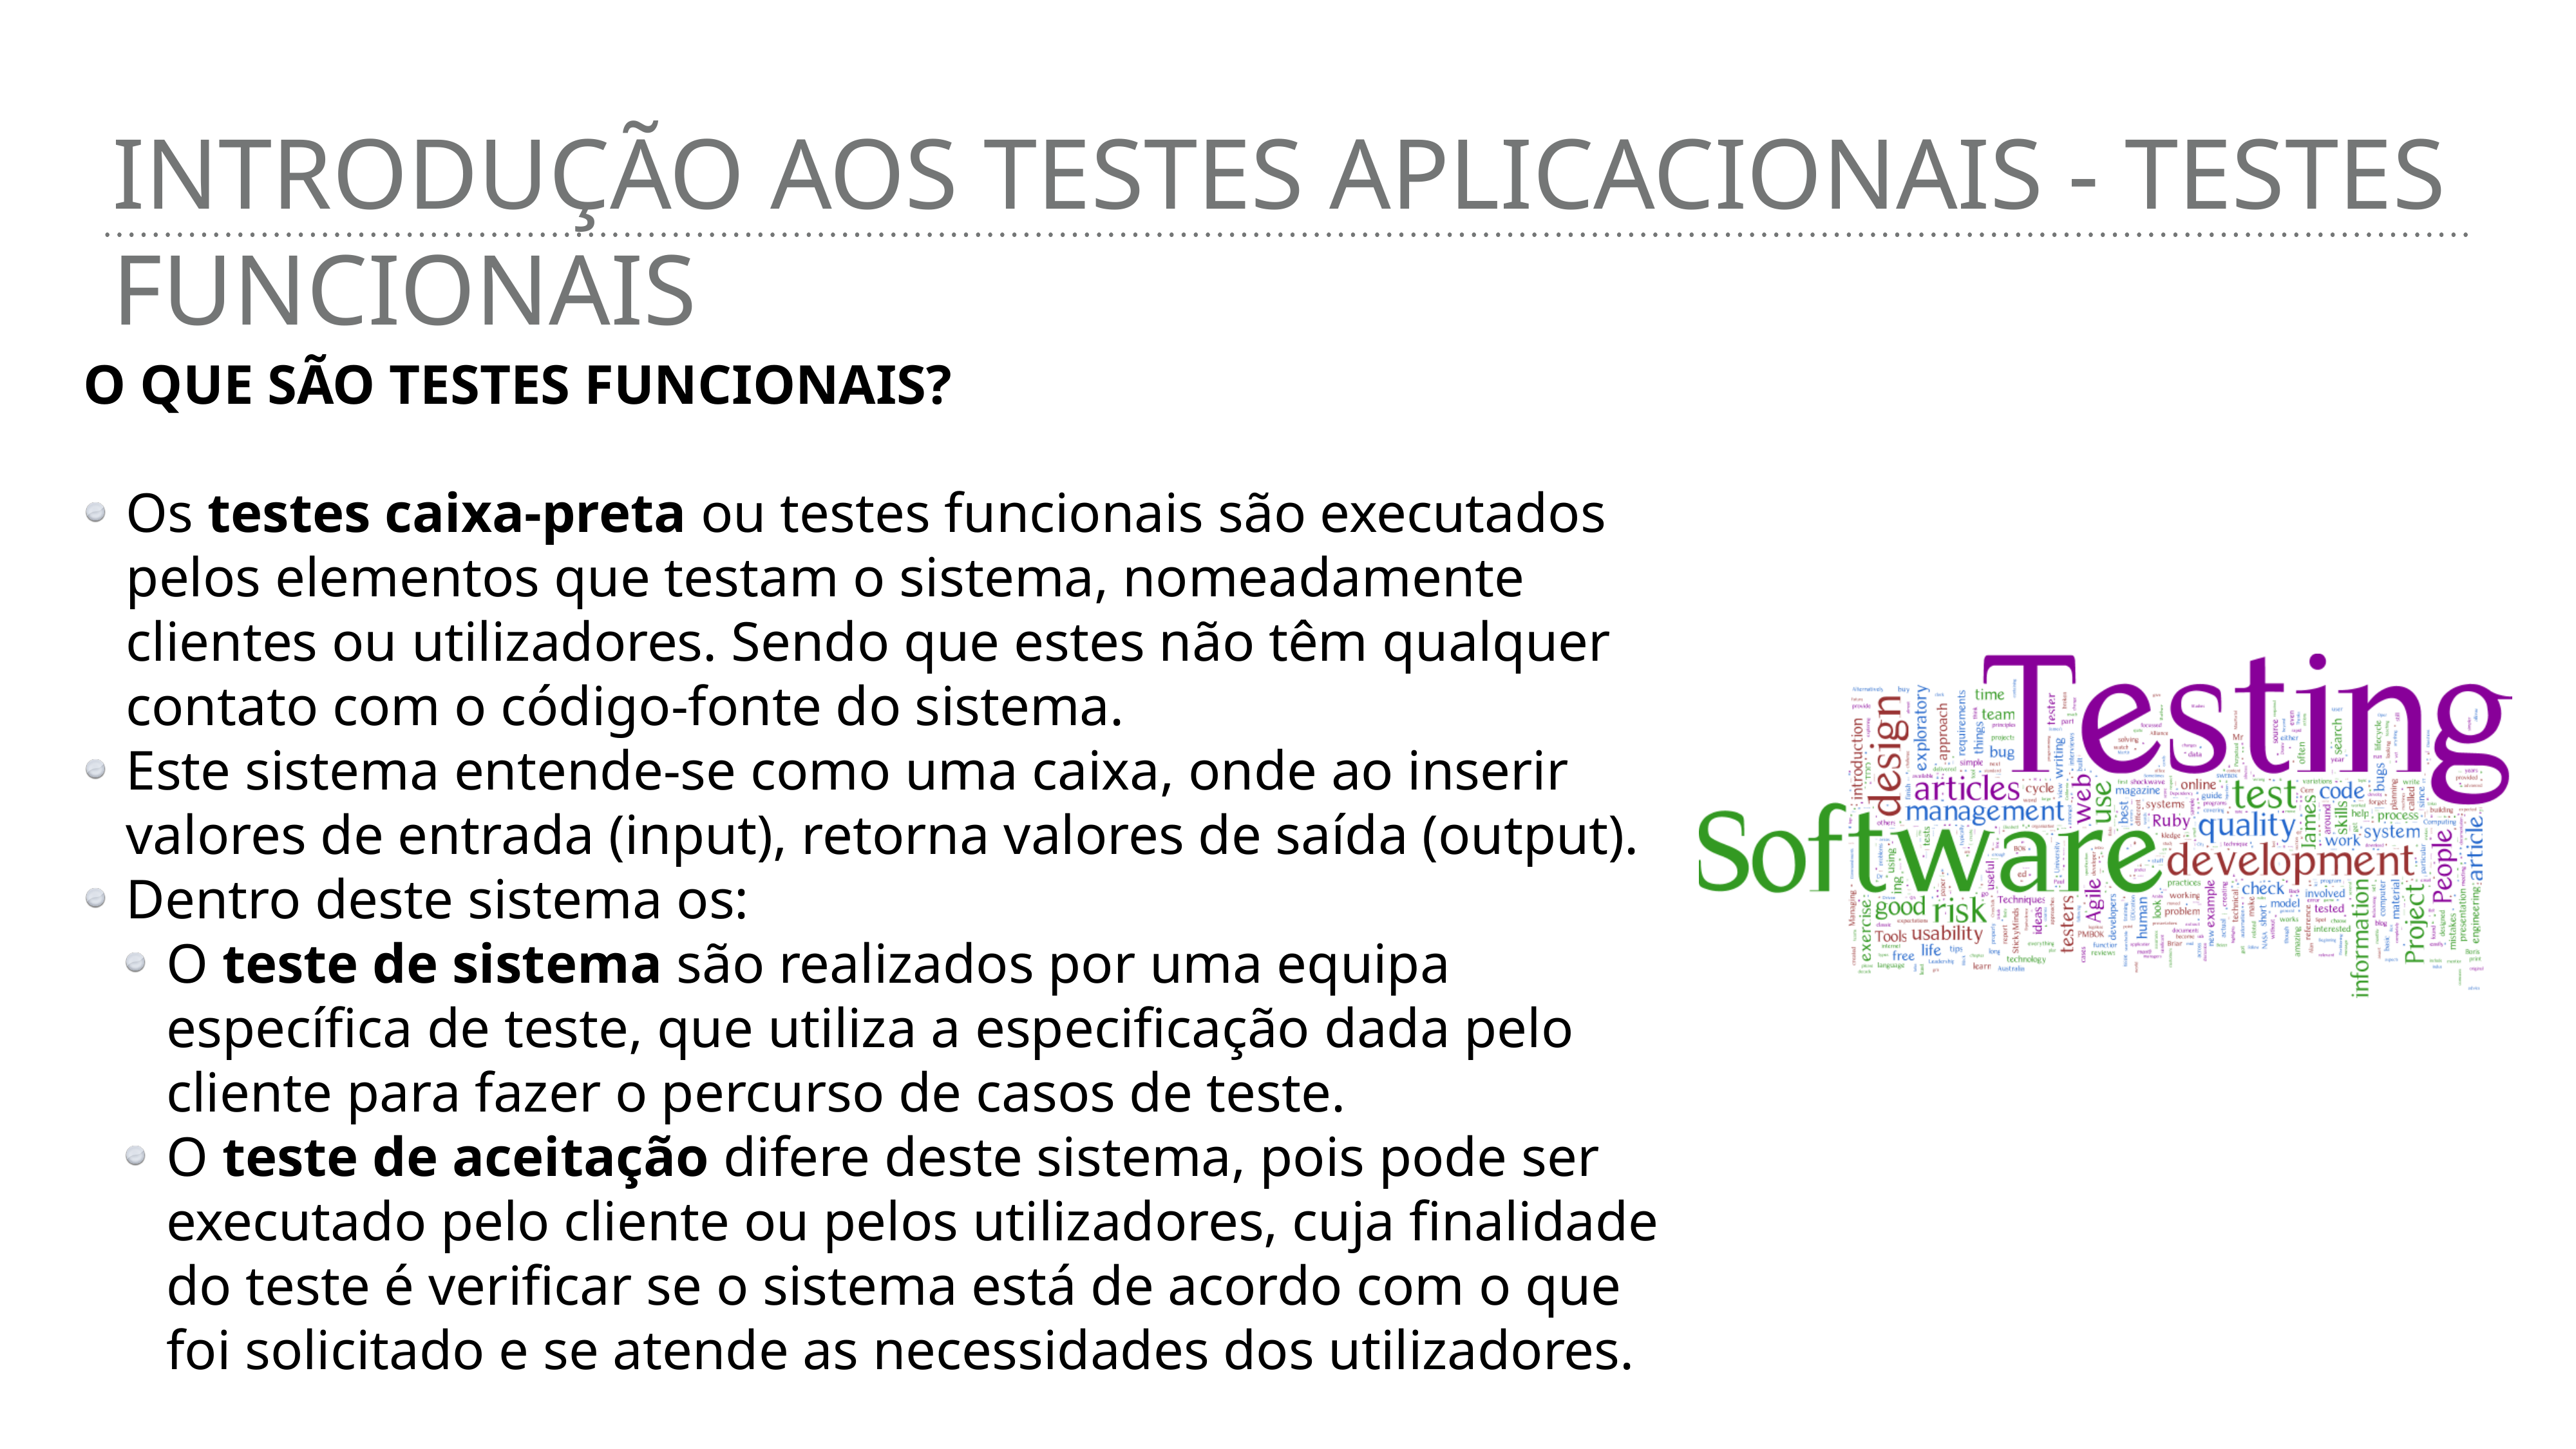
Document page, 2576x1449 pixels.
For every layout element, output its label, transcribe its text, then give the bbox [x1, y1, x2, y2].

title Introdução aos testes aplicacionais - Testes Funcionais [107, 107, 2469, 215]
picture [1699, 654, 2512, 998]
text_box O QUE SÃO TESTES FUNCIONAIS? Os testes caixa-preta ou testes funcionais são executados pelos elementos que testam o sistema, nomeadamente clientes ou utilizadores. Sendo que estes não têm qualquer contato com o código-fonte do sistema. Este sistema entende-se como uma caixa, onde ao inserir valores de entrada (input), retorna valores de saída (output). Dentro deste sistema os: O teste de sistema são realizados por uma equipa específica de teste, que utiliza a especificação dada pelo cliente para fazer o percurso de casos de teste. O teste de aceitação difere deste sistema, pois pode ser executado pelo cliente ou pelos utilizadores, cuja finalidade do teste é verificar se o sistema está de acordo com o que foi solicitado e se atende as necessidades dos utilizadores. [74, 340, 1708, 1390]
picture [84, 886, 107, 909]
picture [124, 1143, 147, 1166]
picture [84, 757, 107, 780]
picture [84, 500, 107, 523]
picture [124, 950, 147, 973]
